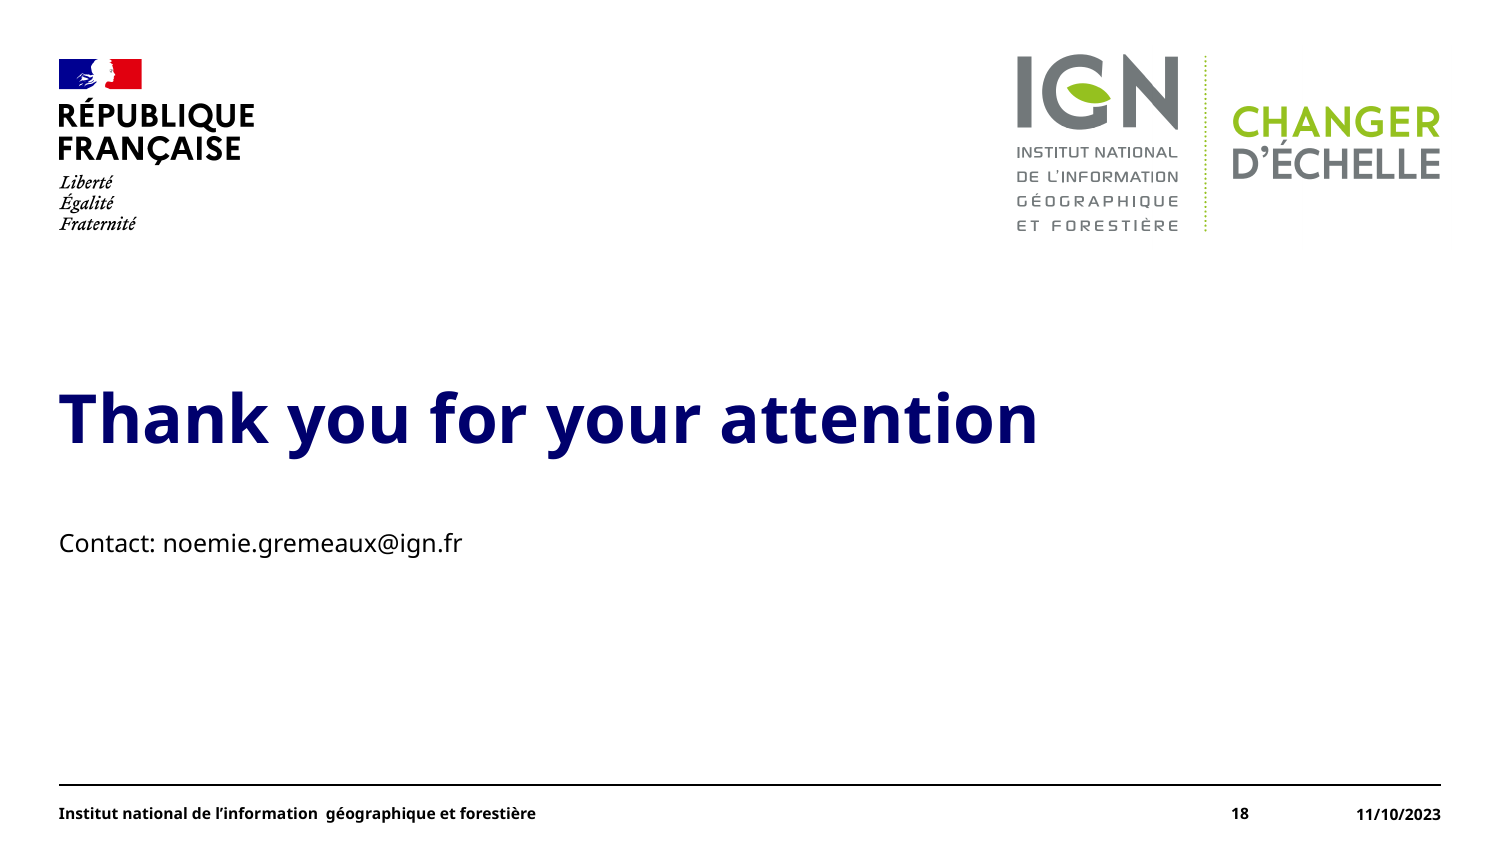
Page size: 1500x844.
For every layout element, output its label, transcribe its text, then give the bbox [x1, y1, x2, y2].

slide_number 18 [1027, 784, 1249, 844]
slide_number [1249, 784, 1441, 844]
list Thank you for your attention Contact: noemie.gremeaux@ign.fr [59, 384, 1441, 726]
picture [29, 29, 266, 266]
picture [1003, 45, 1452, 250]
footer Institut national de l’information géographique et forestière [59, 784, 1027, 844]
